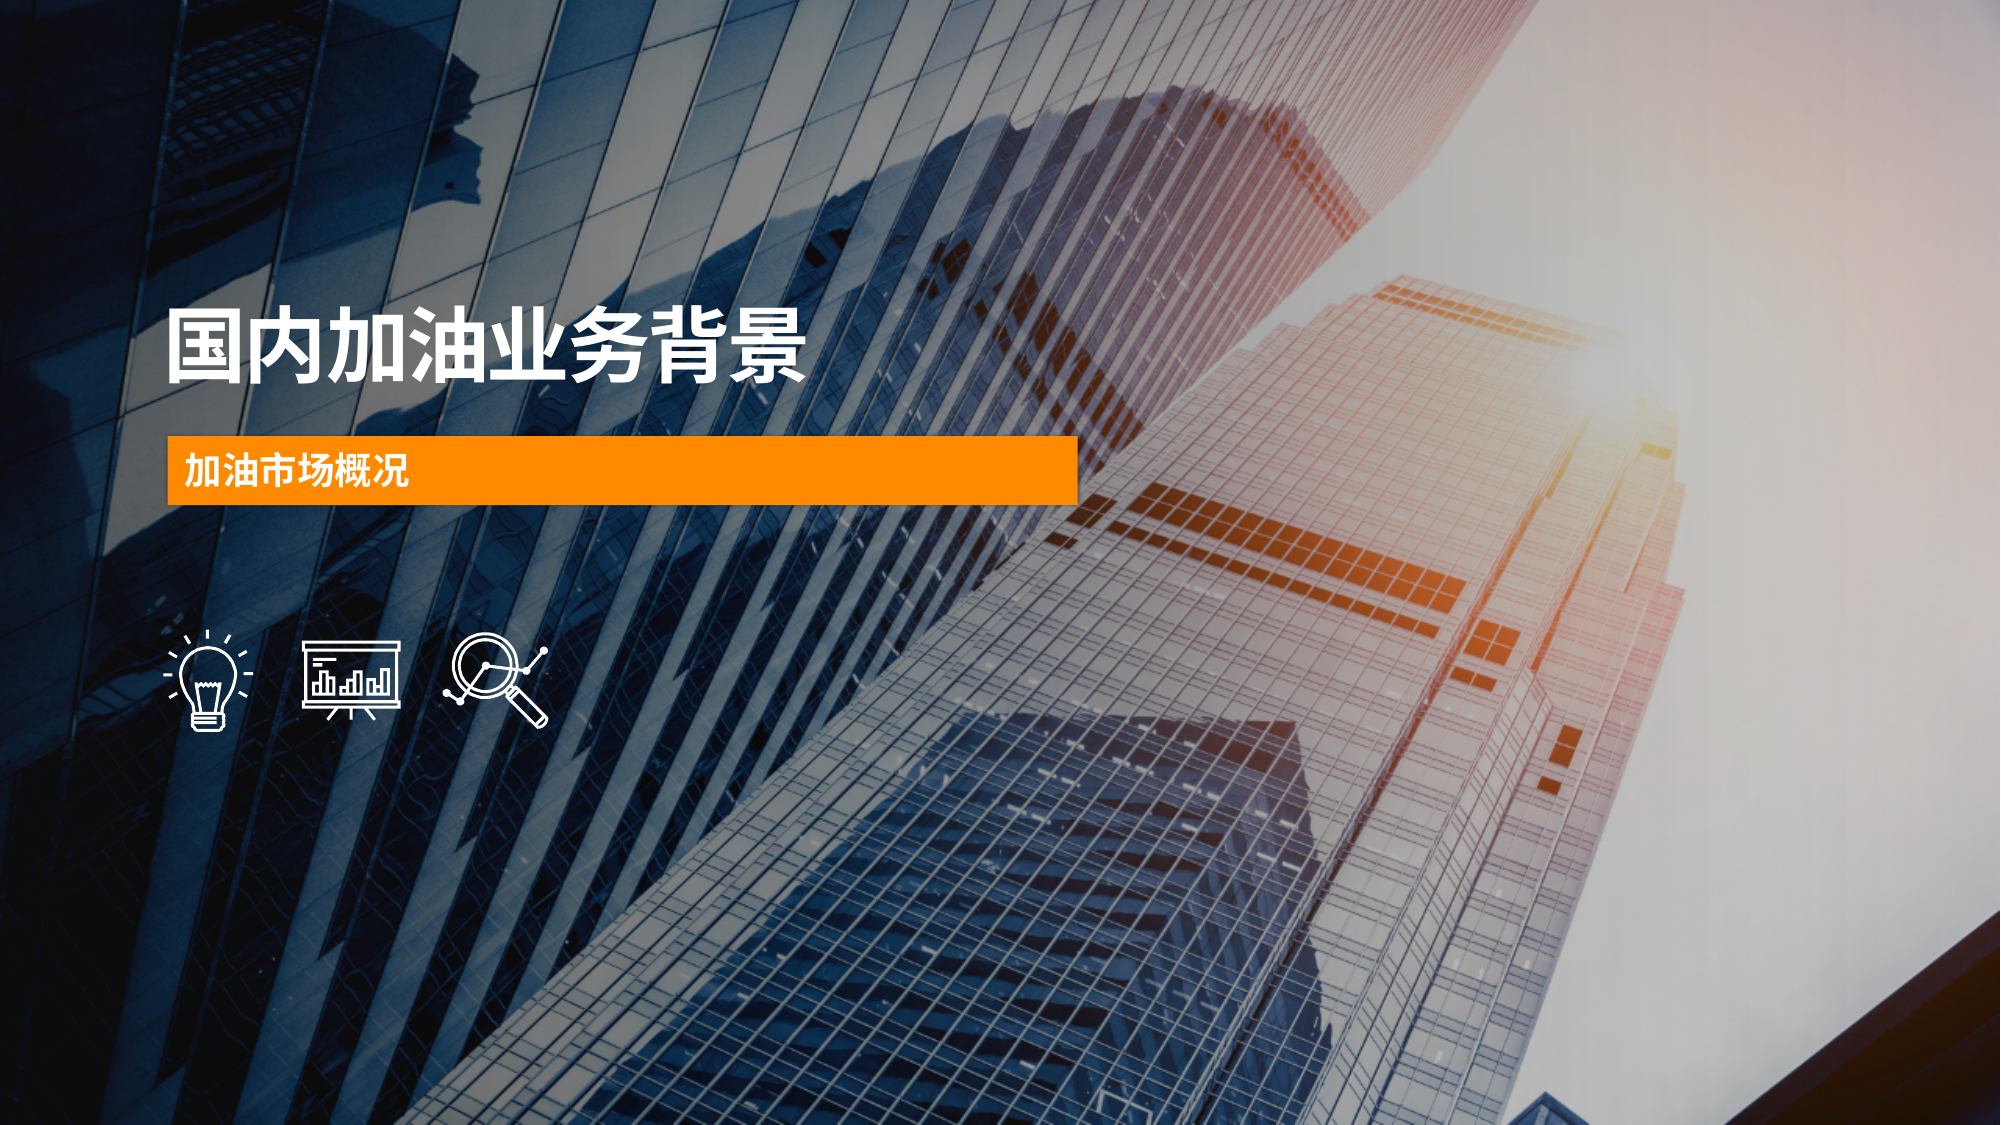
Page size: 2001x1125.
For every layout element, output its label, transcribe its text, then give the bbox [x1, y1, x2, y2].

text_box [301, 640, 401, 721]
text_box 国内加油业务背景 [163, 320, 1327, 391]
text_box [163, 629, 253, 732]
text_box [442, 632, 549, 729]
picture [0, 0, 2000, 1125]
text_box [167, 435, 1079, 506]
text_box 加油市场概况 [184, 447, 1062, 493]
